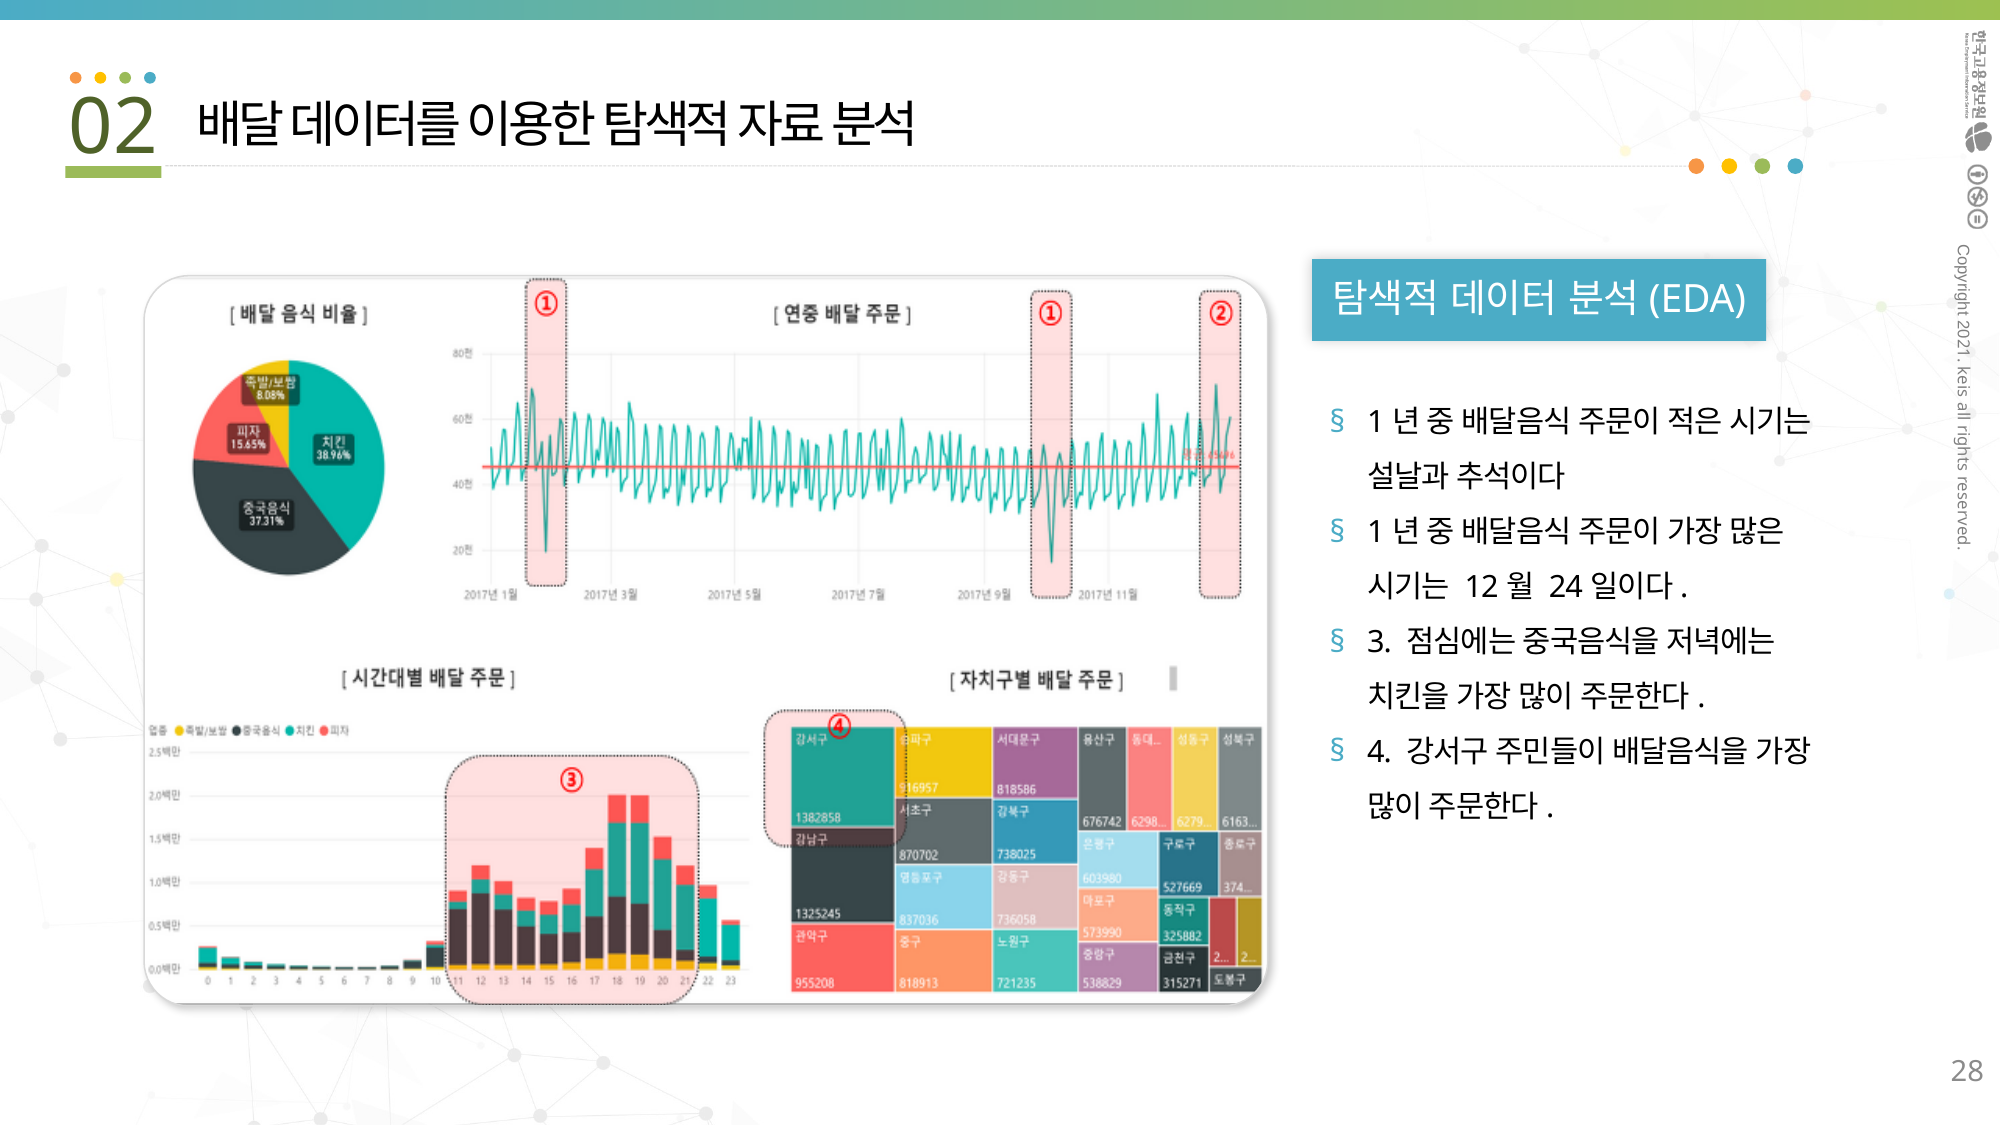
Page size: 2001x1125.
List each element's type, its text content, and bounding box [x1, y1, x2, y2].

slide_number 28 [1532, 1042, 1999, 1103]
text_box 1년 중 배달음식 주문이 적은 시기는 설날과 추석이다 1년 중 배달음식 주문이 가장 많은 시기는 12월 24일이다. 3. 점심에는 중국음식을 저녁에는 치킨을 가장 많이 주문한다. 4. 강서구 주민들이 배달음식을 가장 많이 주문한다. [1314, 657, 1867, 831]
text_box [0, 0, 2000, 657]
text_box [143, 657, 1269, 1007]
